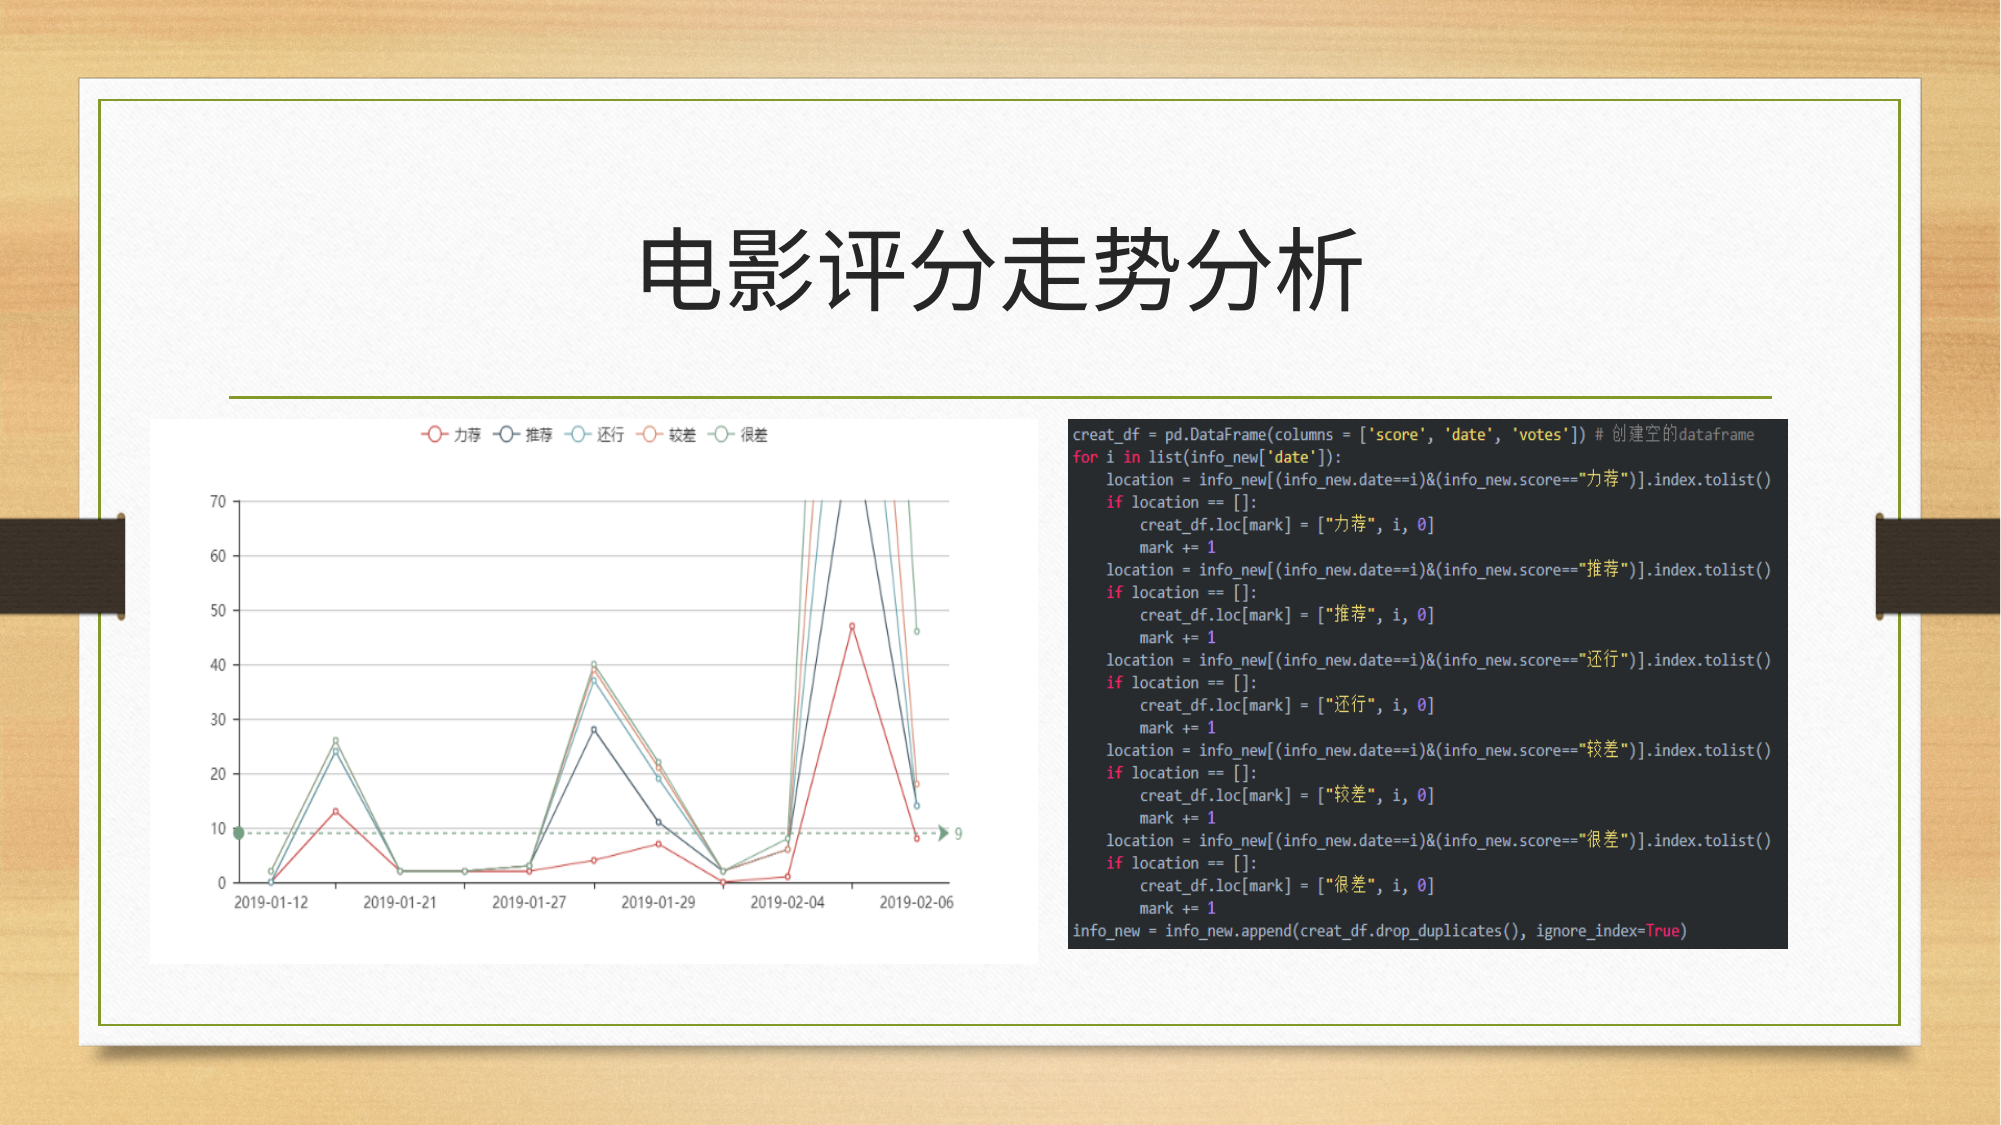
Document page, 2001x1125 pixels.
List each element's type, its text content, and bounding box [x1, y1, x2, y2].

title 电影评分走势分析 [212, 161, 1788, 375]
picture [0, 0, 2001, 1125]
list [150, 419, 1038, 965]
